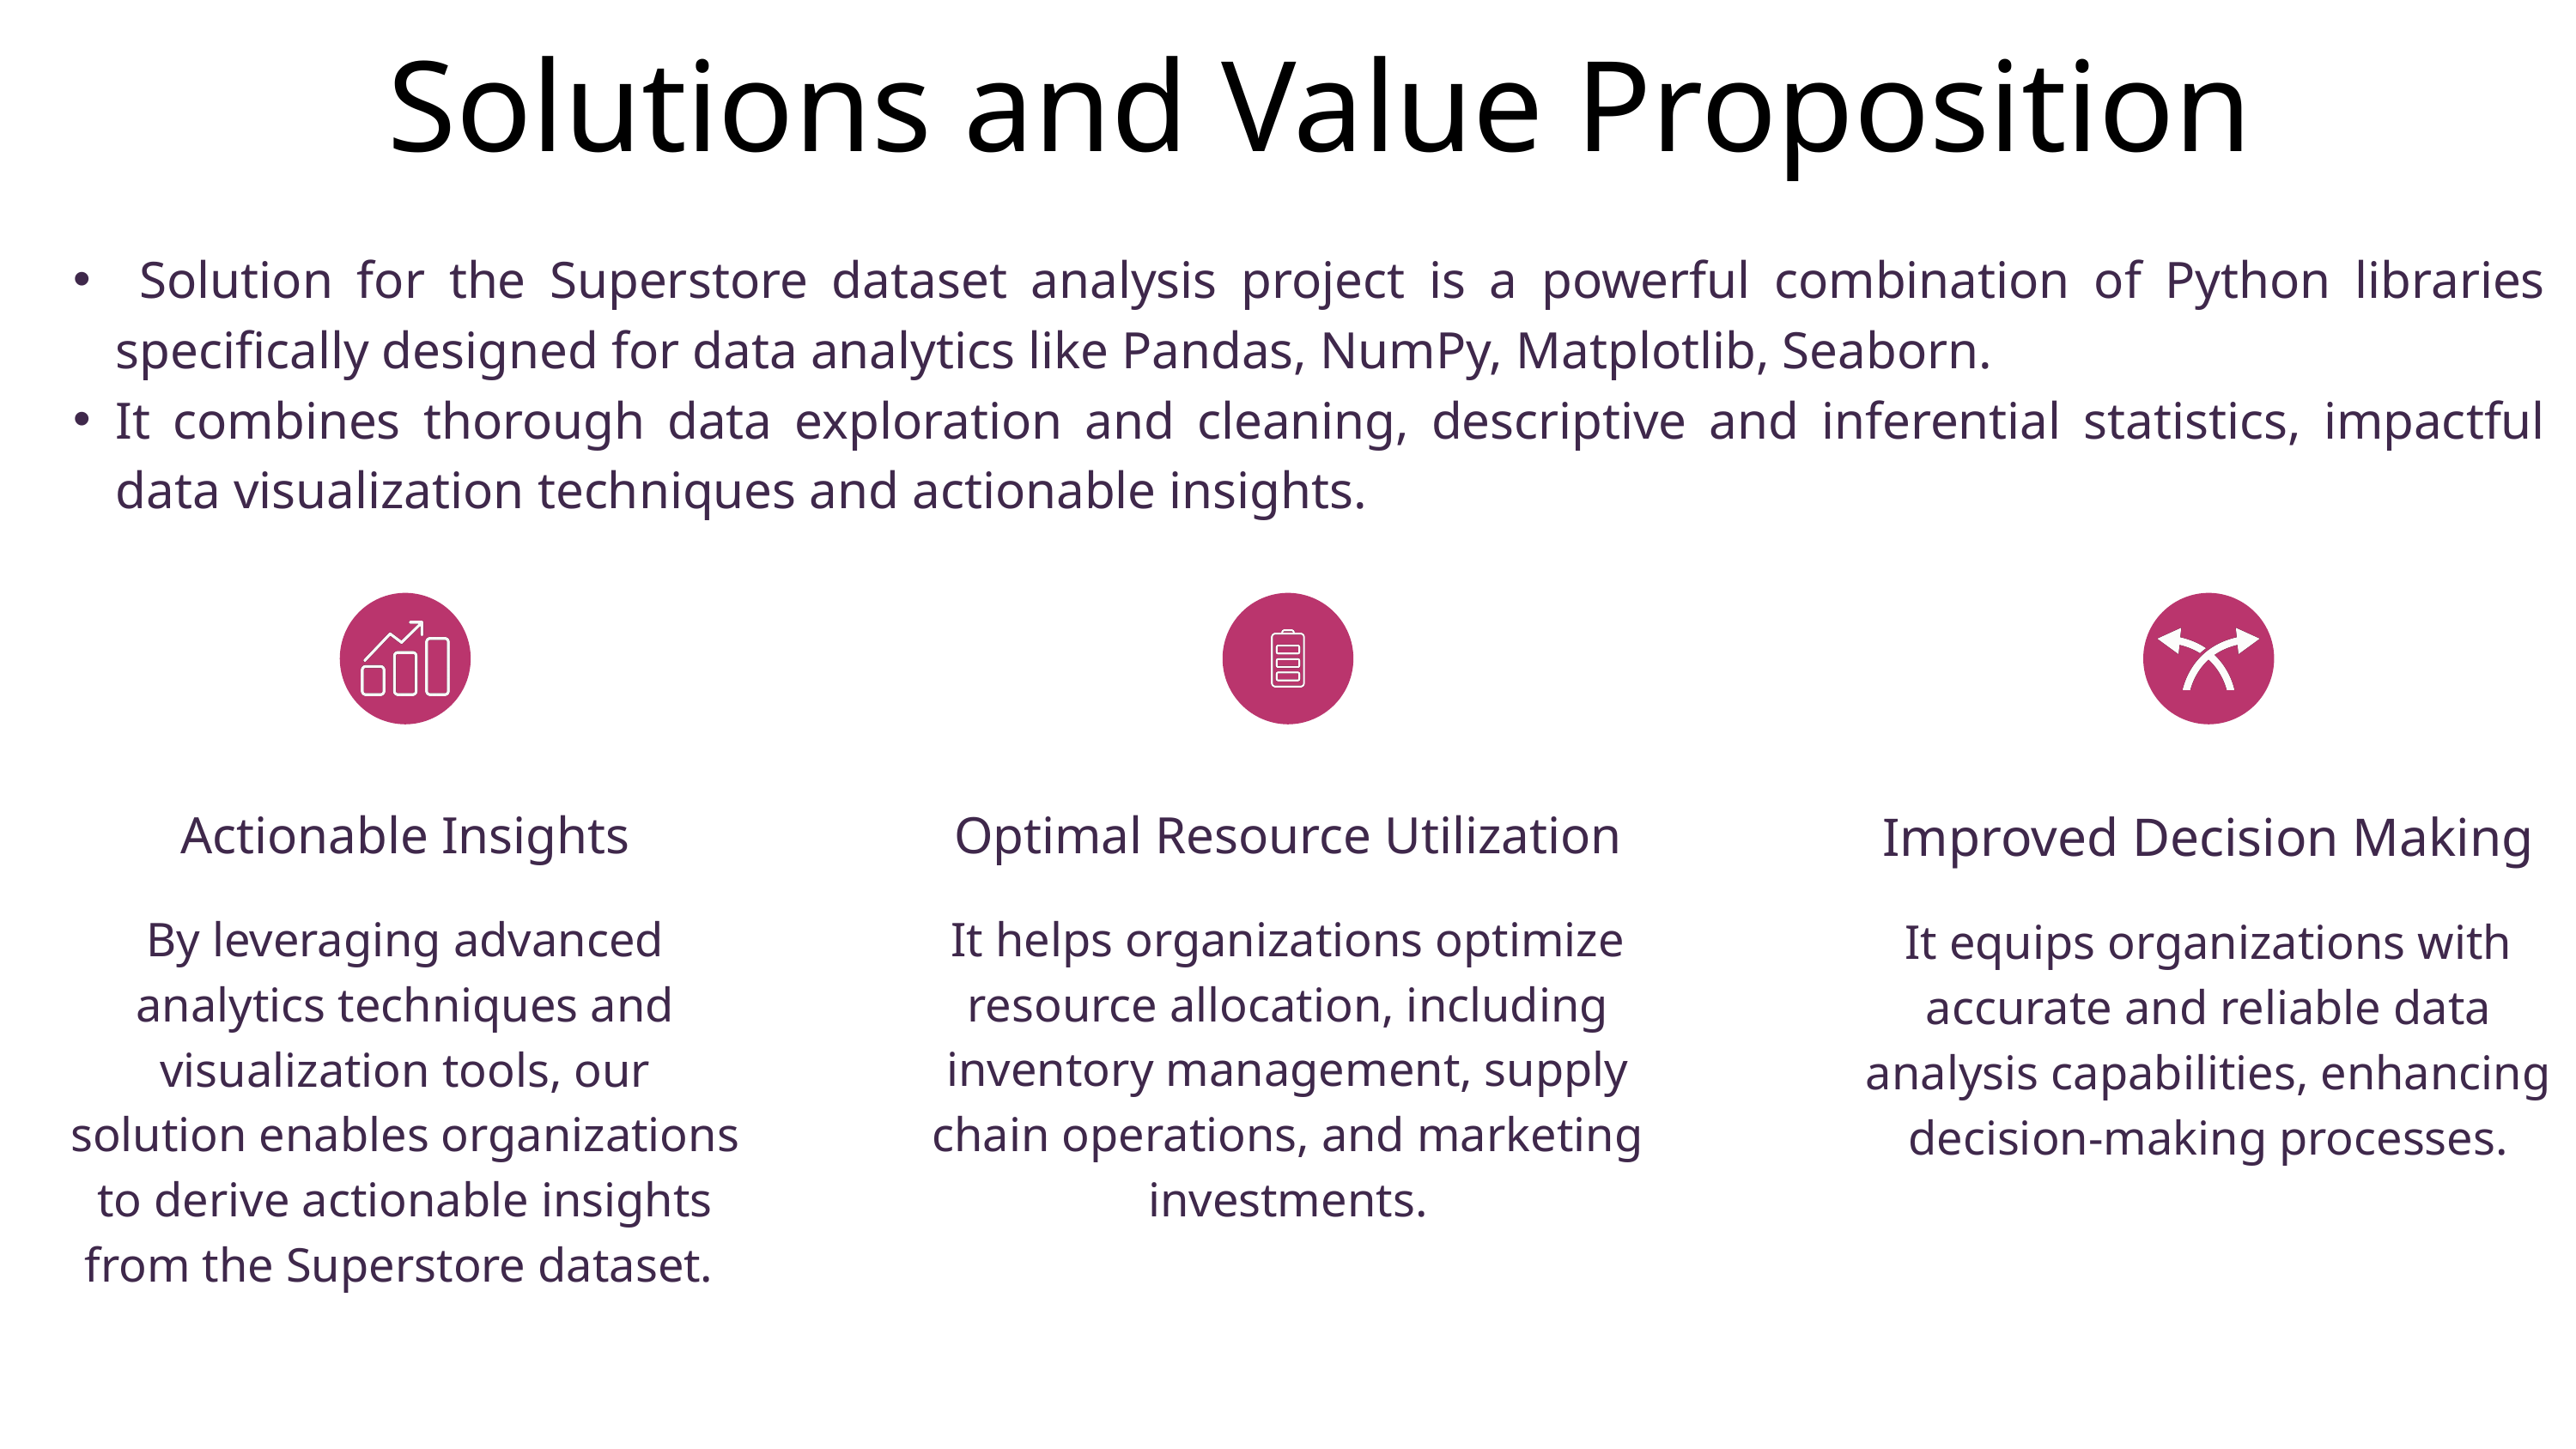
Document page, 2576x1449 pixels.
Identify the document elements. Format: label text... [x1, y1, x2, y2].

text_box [68, 800, 743, 1284]
text_box Solution for the Superstore dataset analysis project is a powerful combination of Python libraries specifically designed for data analytics like Pandas, NumPy, Matplotlib, Seaborn. It combines thorough data exploration and cleaning, descriptive and inferential statistics, impactful data visualization techniques and actionable insights. [30, 238, 2546, 519]
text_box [2142, 592, 2275, 724]
text_box Solutions and Value Proposition [143, 26, 2497, 177]
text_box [929, 800, 1647, 1220]
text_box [339, 592, 471, 724]
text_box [1222, 592, 1354, 724]
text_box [1841, 800, 2576, 1158]
